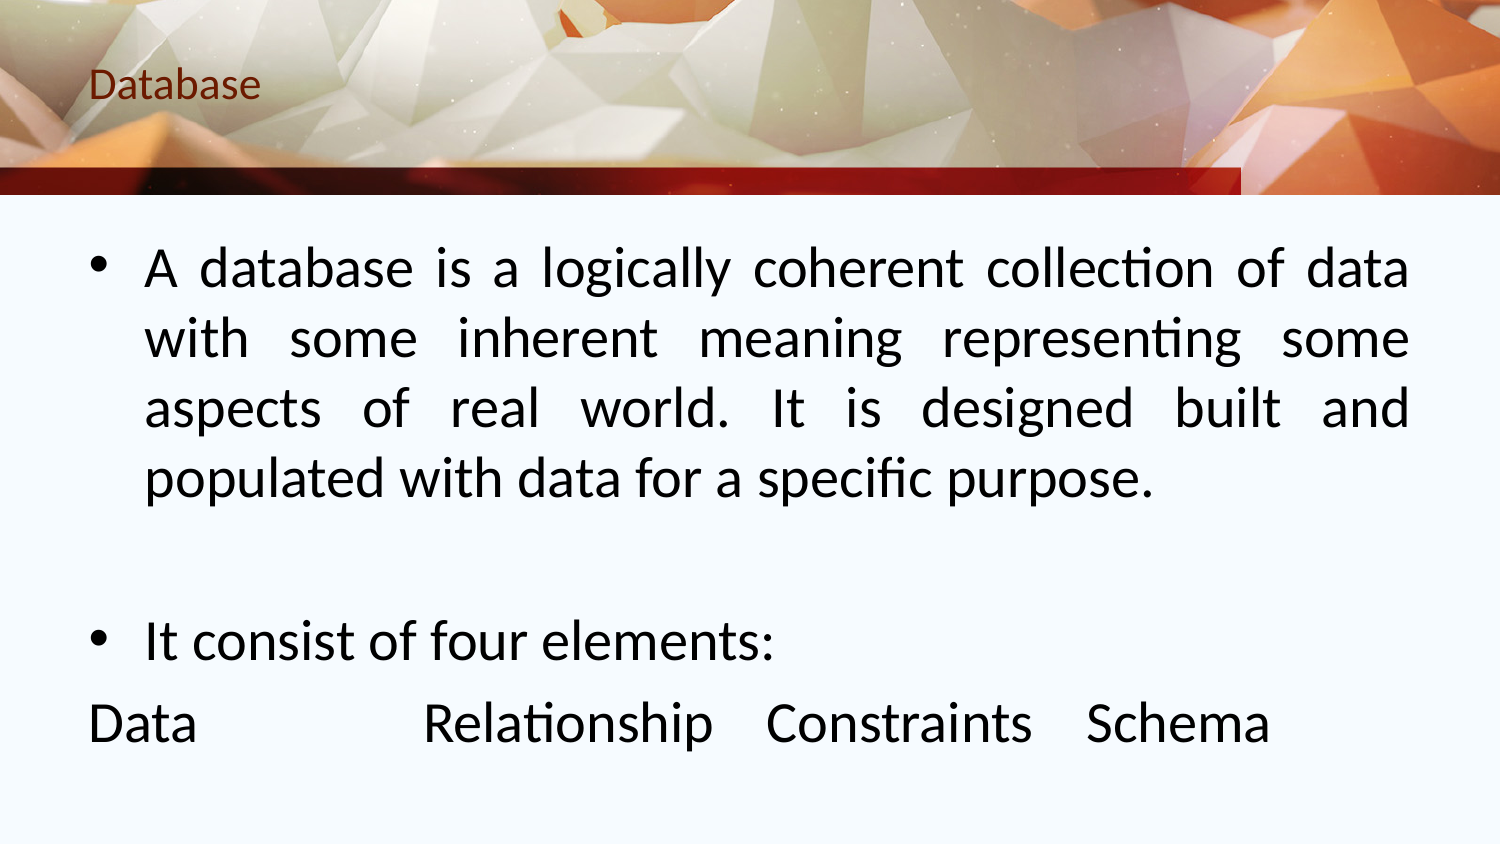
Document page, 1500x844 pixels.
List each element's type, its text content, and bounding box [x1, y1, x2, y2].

list A database is a logically coherent collection of data with some inherent meaning representing some aspects of real world. It is designed built and populated with data for a specific purpose. It consist of four elements: Data Relationship Constraints Schema [73, 221, 1427, 798]
picture [0, 0, 1500, 844]
title Database [73, 46, 1427, 172]
